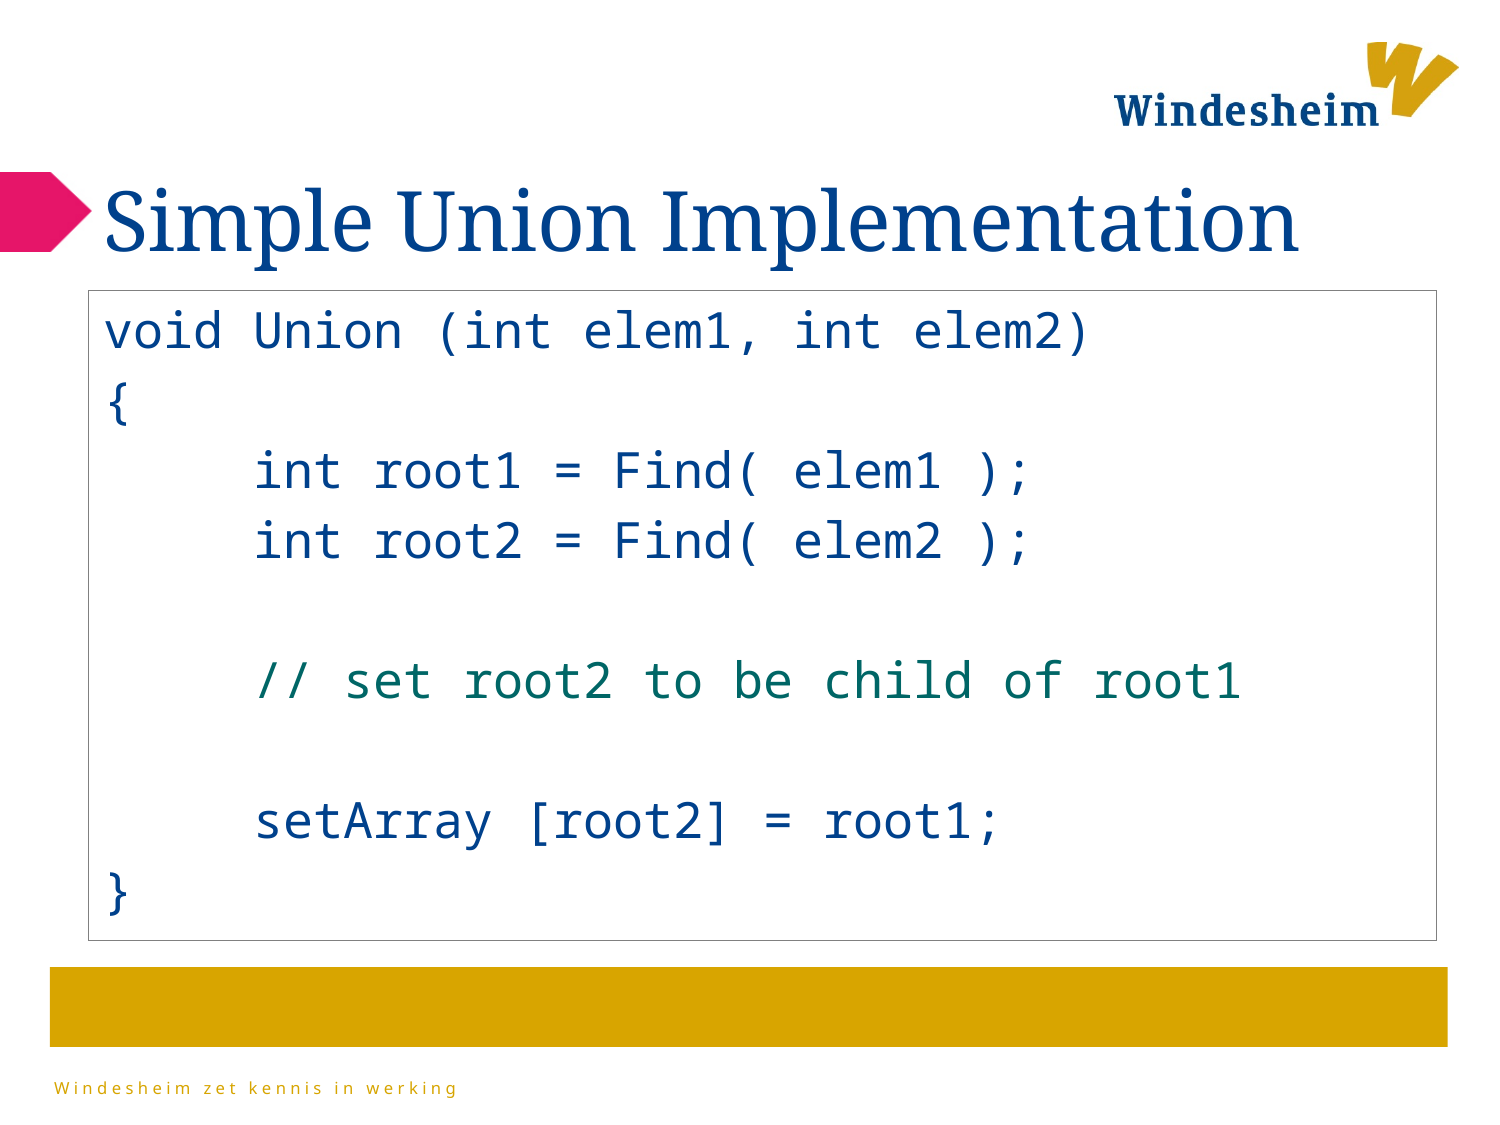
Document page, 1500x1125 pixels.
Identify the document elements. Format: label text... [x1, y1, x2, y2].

picture [0, 172, 88, 252]
picture [1114, 42, 1459, 126]
list void Union (int elem1, int elem2) { int root1 = Find( elem1 ); int root2 = Find( elem2 ); // set root2 to be child of root1 setArray [root2] = root1; } [88, 290, 1437, 941]
title Simple Union Implementation [88, 160, 1439, 265]
picture [49, 967, 1448, 1047]
